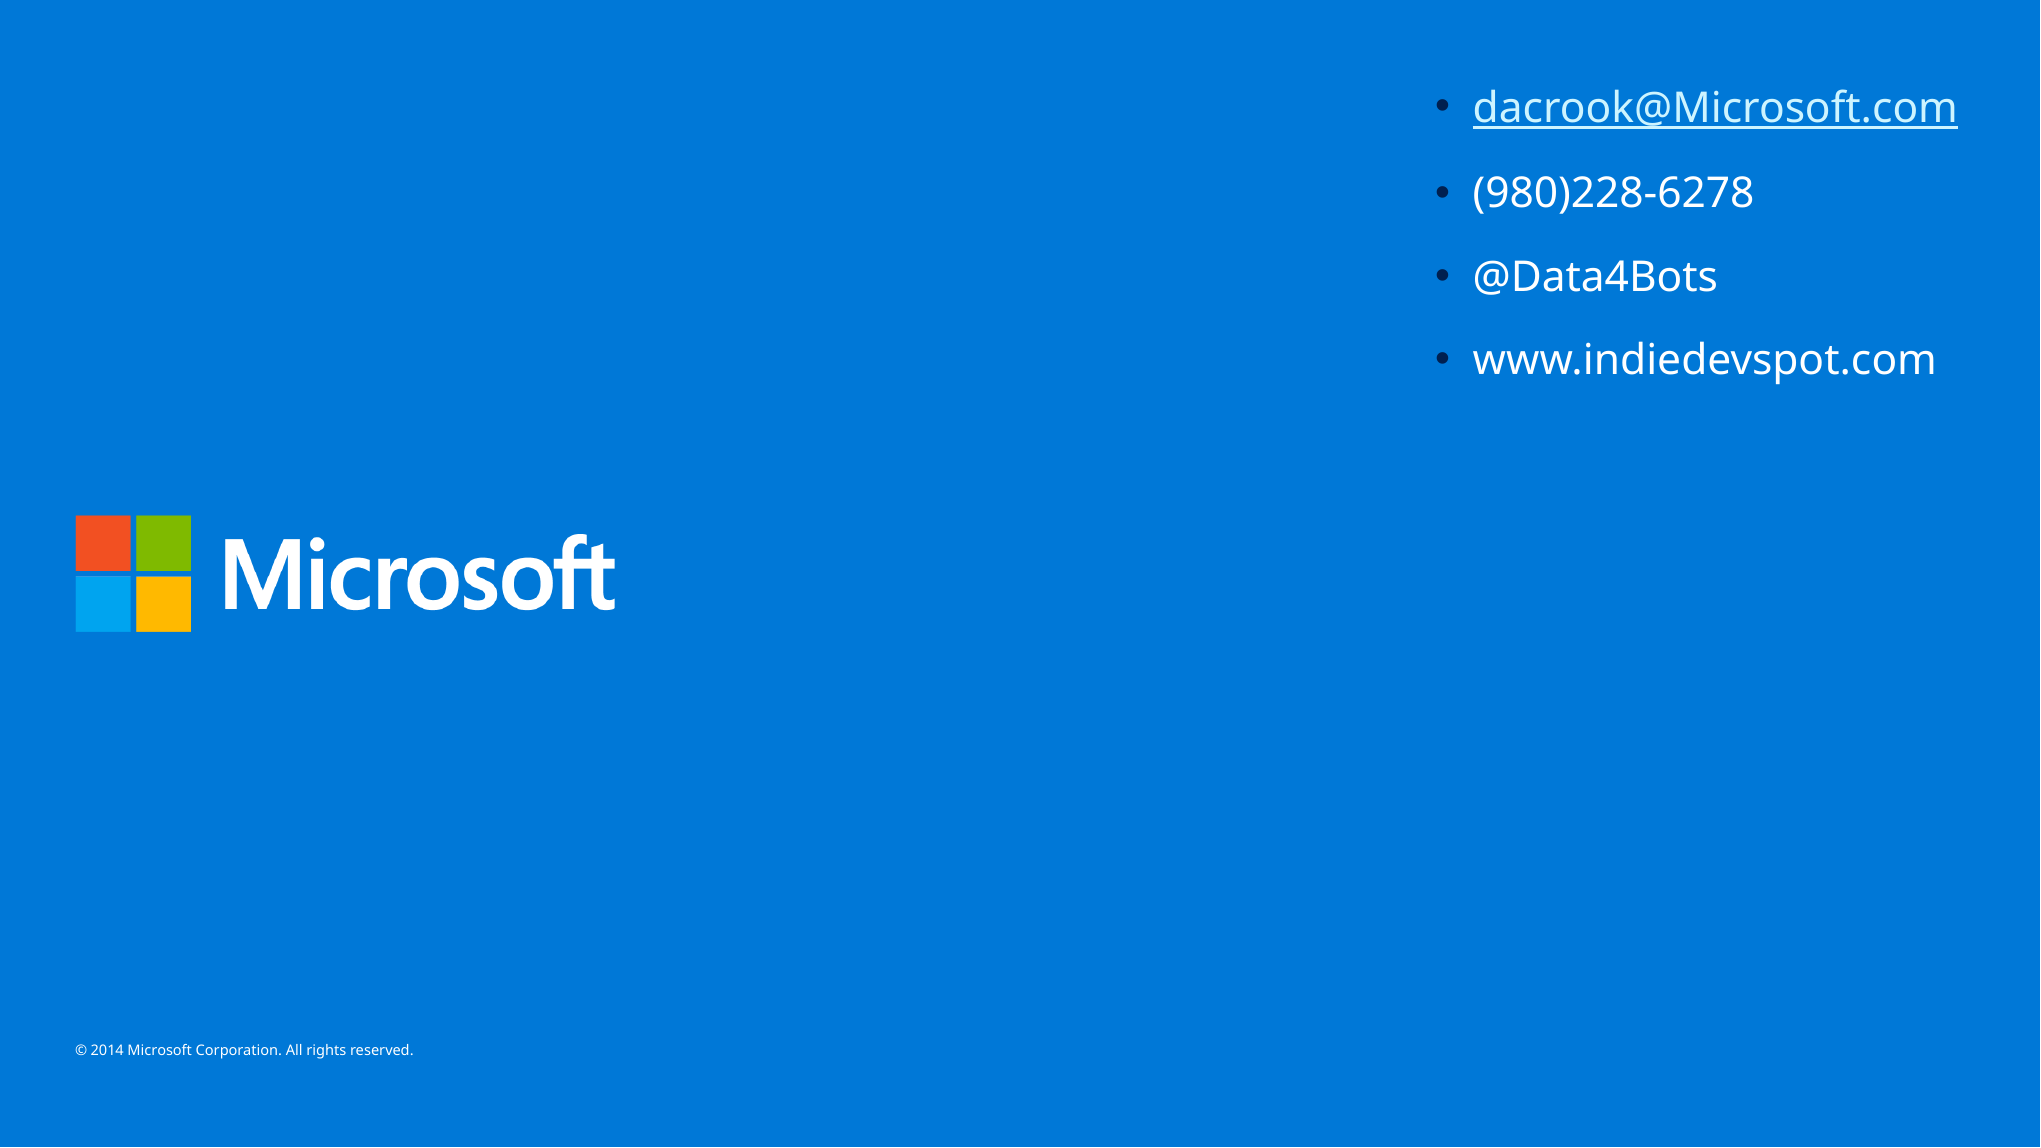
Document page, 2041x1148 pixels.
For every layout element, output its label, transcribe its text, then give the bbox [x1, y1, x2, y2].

picture [75, 515, 615, 632]
text_box dacrook@Microsoft.com (980)228-6278 @Data4Bots www.indiedevspot.com [1419, 73, 2041, 457]
